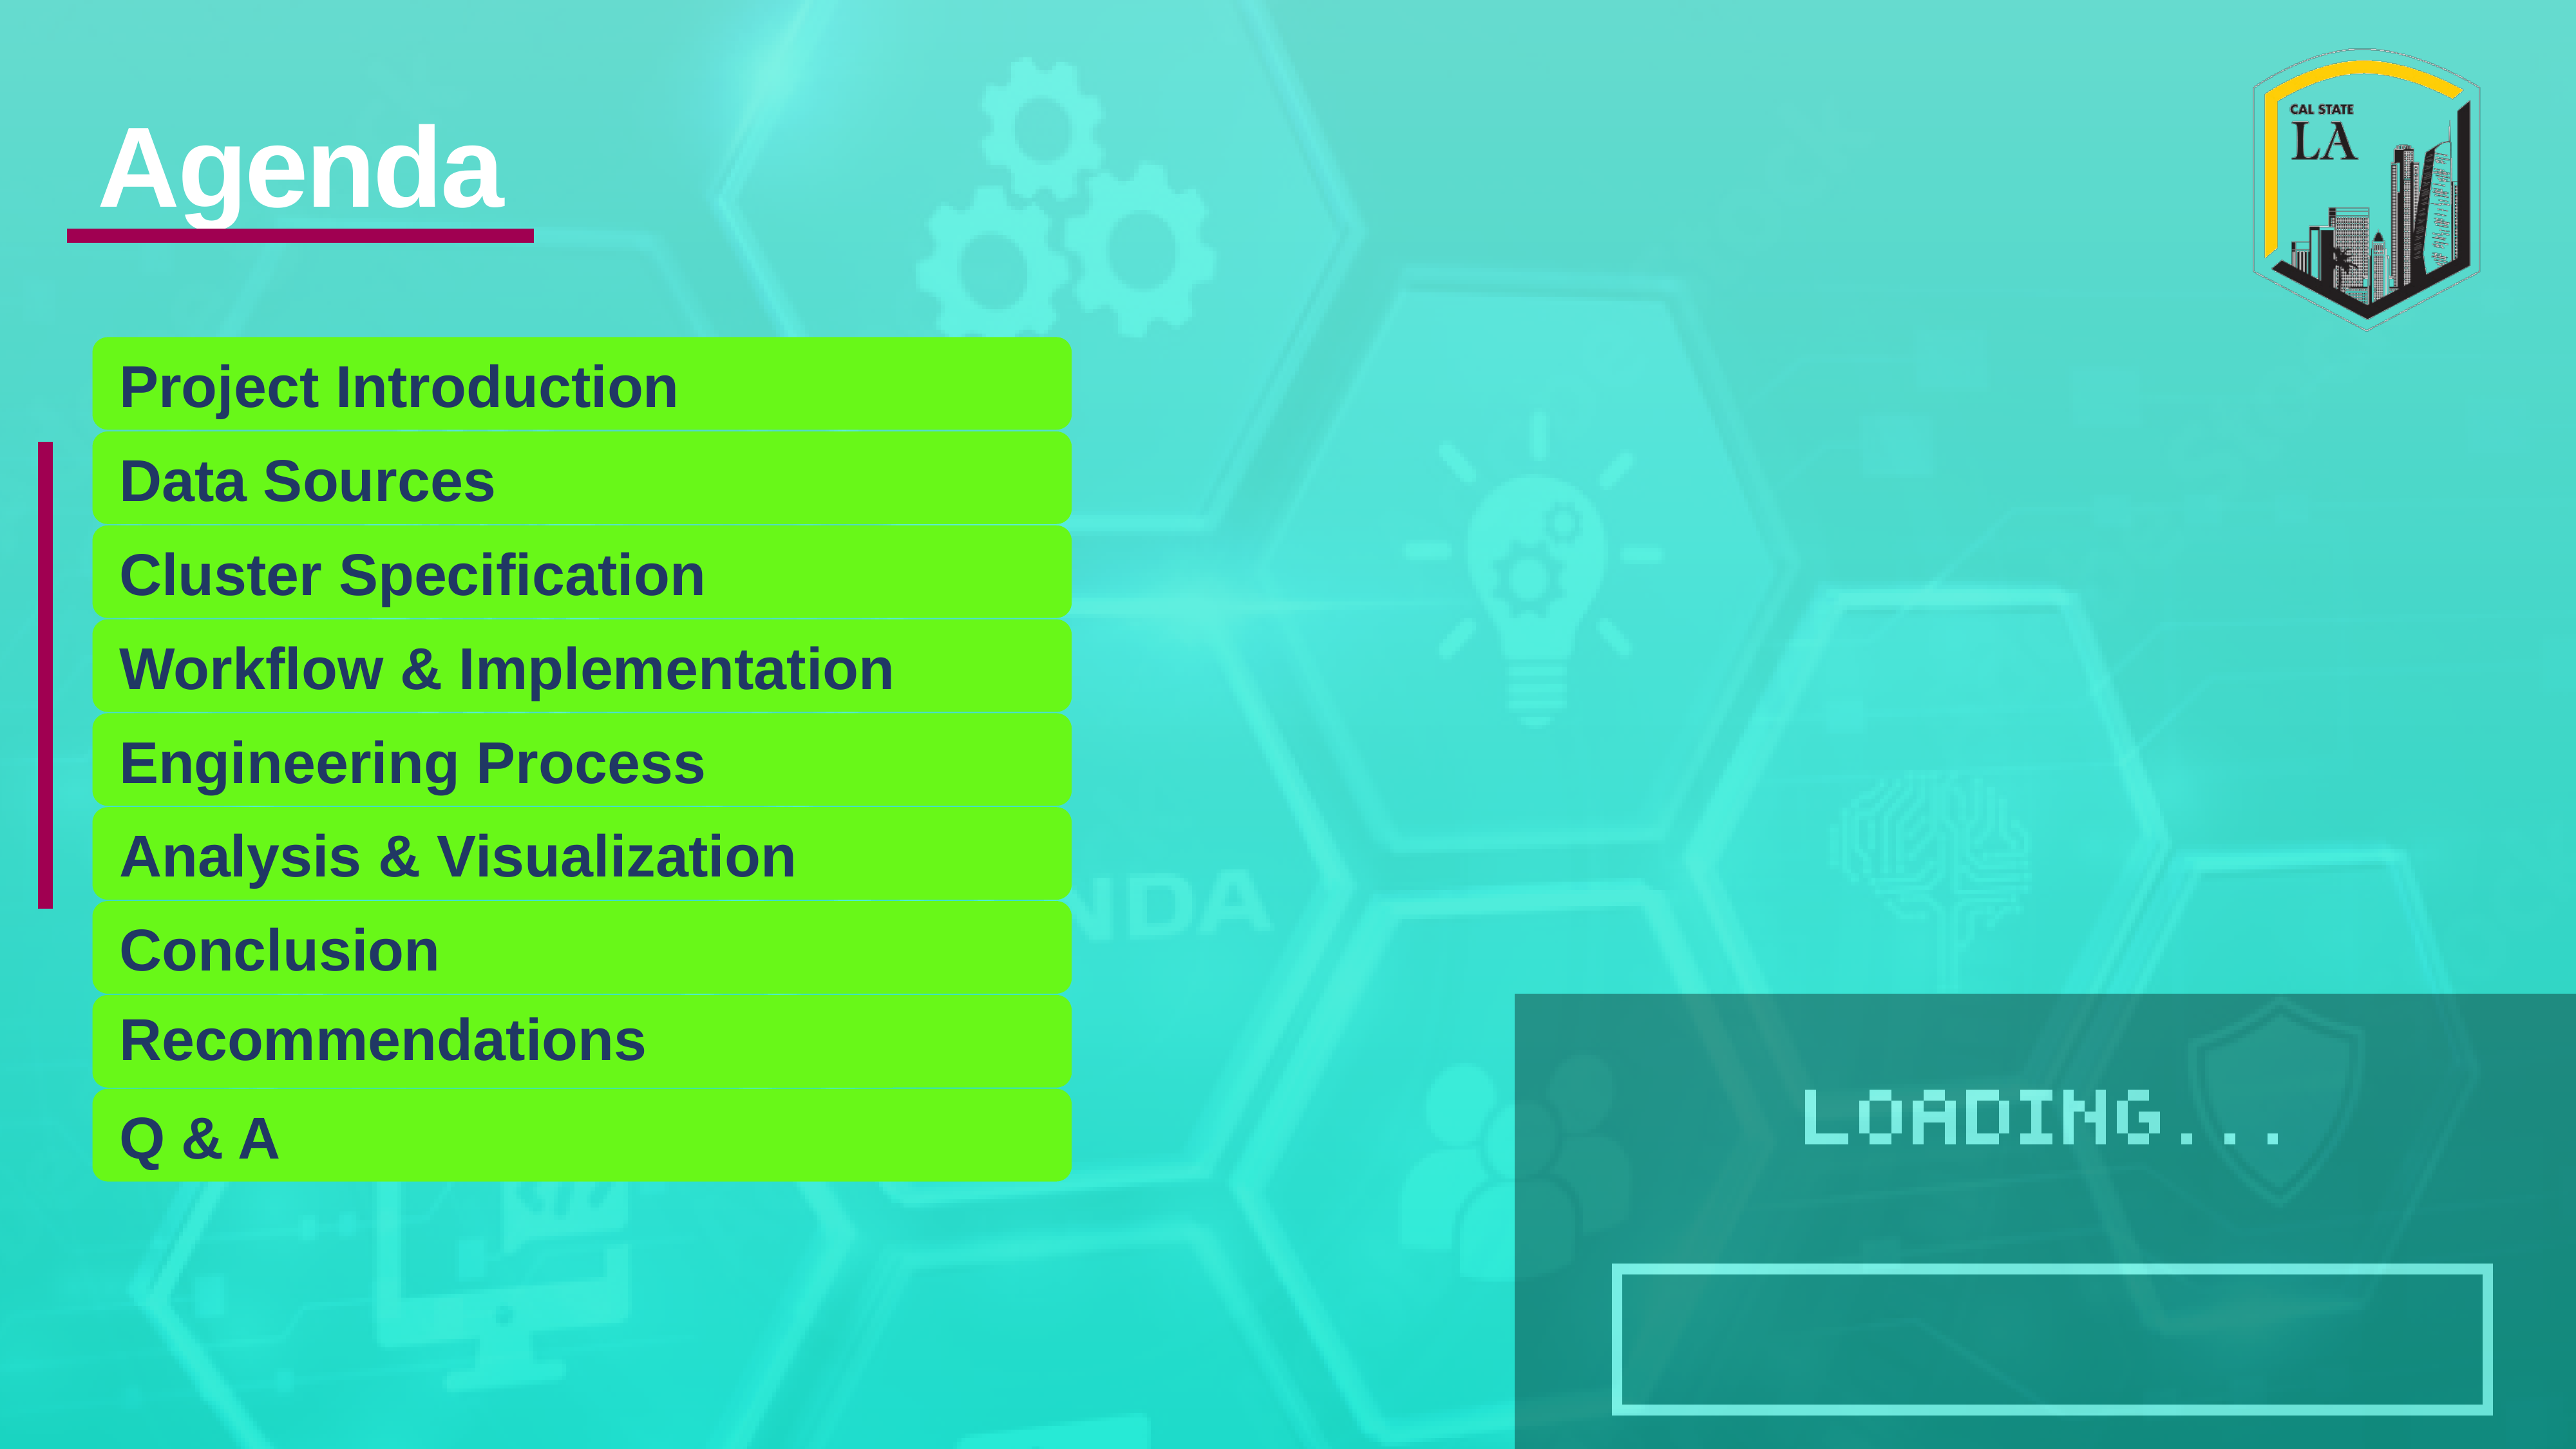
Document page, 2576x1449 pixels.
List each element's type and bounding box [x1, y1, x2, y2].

picture [0, 0, 2576, 1449]
text_box [92, 337, 1072, 1182]
